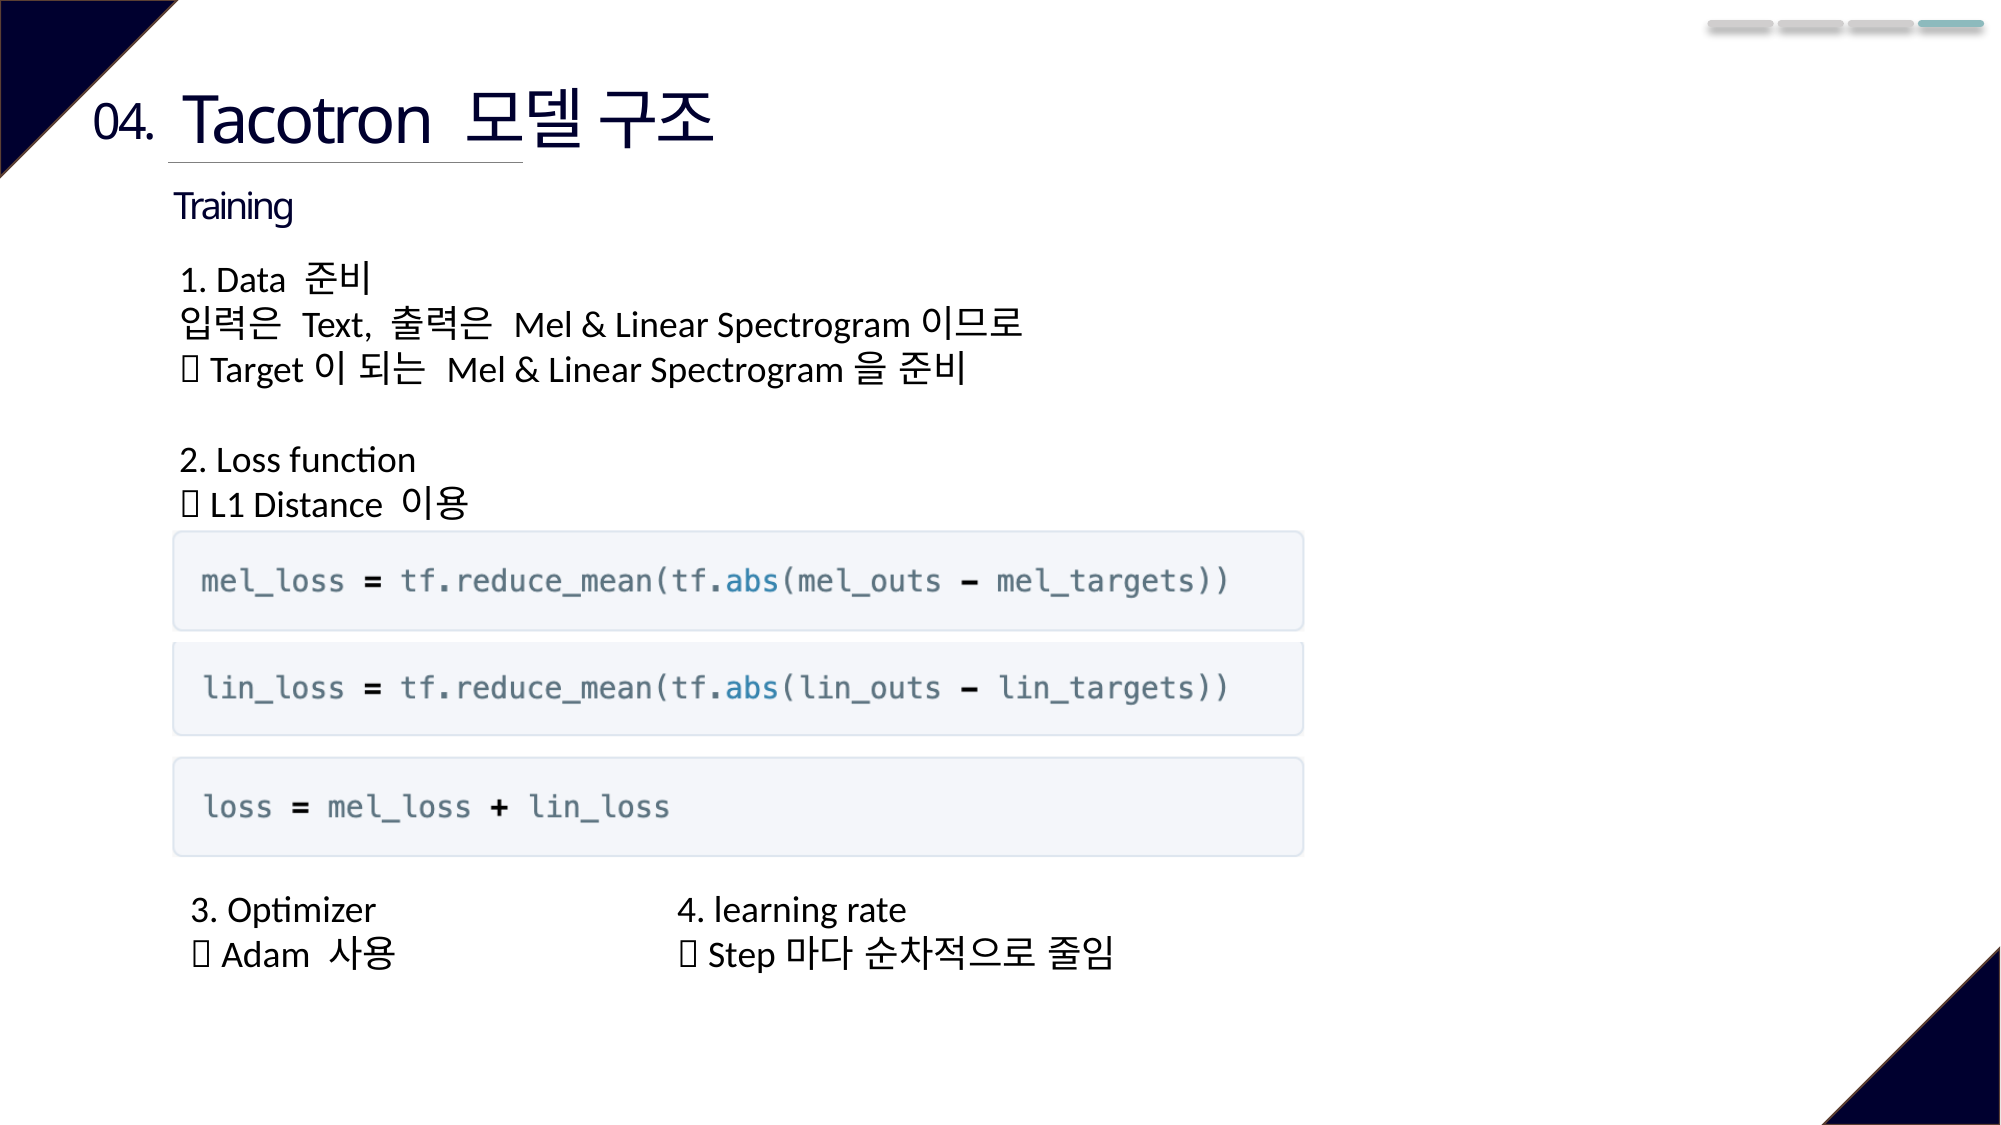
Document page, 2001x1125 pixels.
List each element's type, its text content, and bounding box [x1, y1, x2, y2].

text_box 3. Optimizer  Adam 사용 [175, 878, 523, 983]
picture [162, 522, 1323, 878]
text_box 04. [78, 81, 172, 157]
text_box 4. learning rate  Step마다 순차적으로 줄임 [662, 878, 1132, 983]
text_box Tacotron 모델 구조 [168, 69, 732, 164]
text_box 1. Data 준비 입력은 Text, 출력은 Mel & Linear Spectrogram이므로  Target이 되는 Mel & Linear Spectrogram을 준비 2. Loss function  L1 Distance 이용 [164, 247, 1107, 522]
text_box Training [158, 174, 310, 235]
